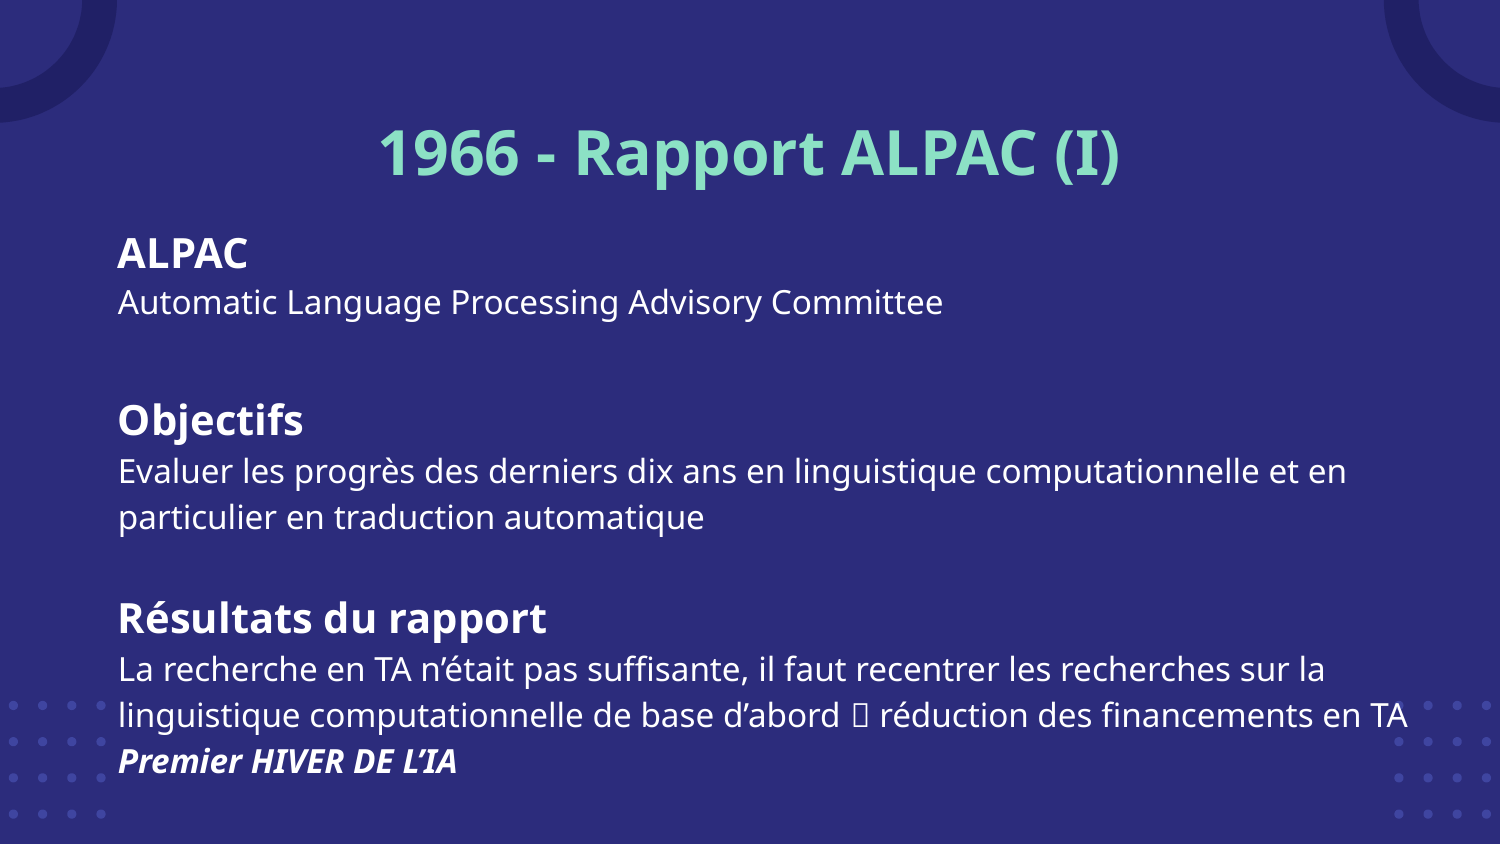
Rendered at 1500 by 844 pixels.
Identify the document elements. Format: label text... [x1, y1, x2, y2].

title 1966 - Rapport ALPAC (I) [118, 98, 1382, 193]
subtitle ALPAC [102, 204, 1466, 292]
subtitle Résultats du rapport [102, 570, 1466, 658]
subtitle Objectifs [102, 372, 1466, 460]
subtitle Evaluer les progrès des derniers dix ans en linguistique computationnelle et en particulier en traduction automatique [102, 460, 1466, 516]
subtitle Automatic Language Processing Advisory Committee [102, 292, 1466, 347]
subtitle La recherche en TA n’était pas suffisante, il faut recentrer les recherches sur la linguistique computationnelle de base d’abord  réduction des financements en TA Premier HIVER DE L’IA [102, 658, 1466, 714]
